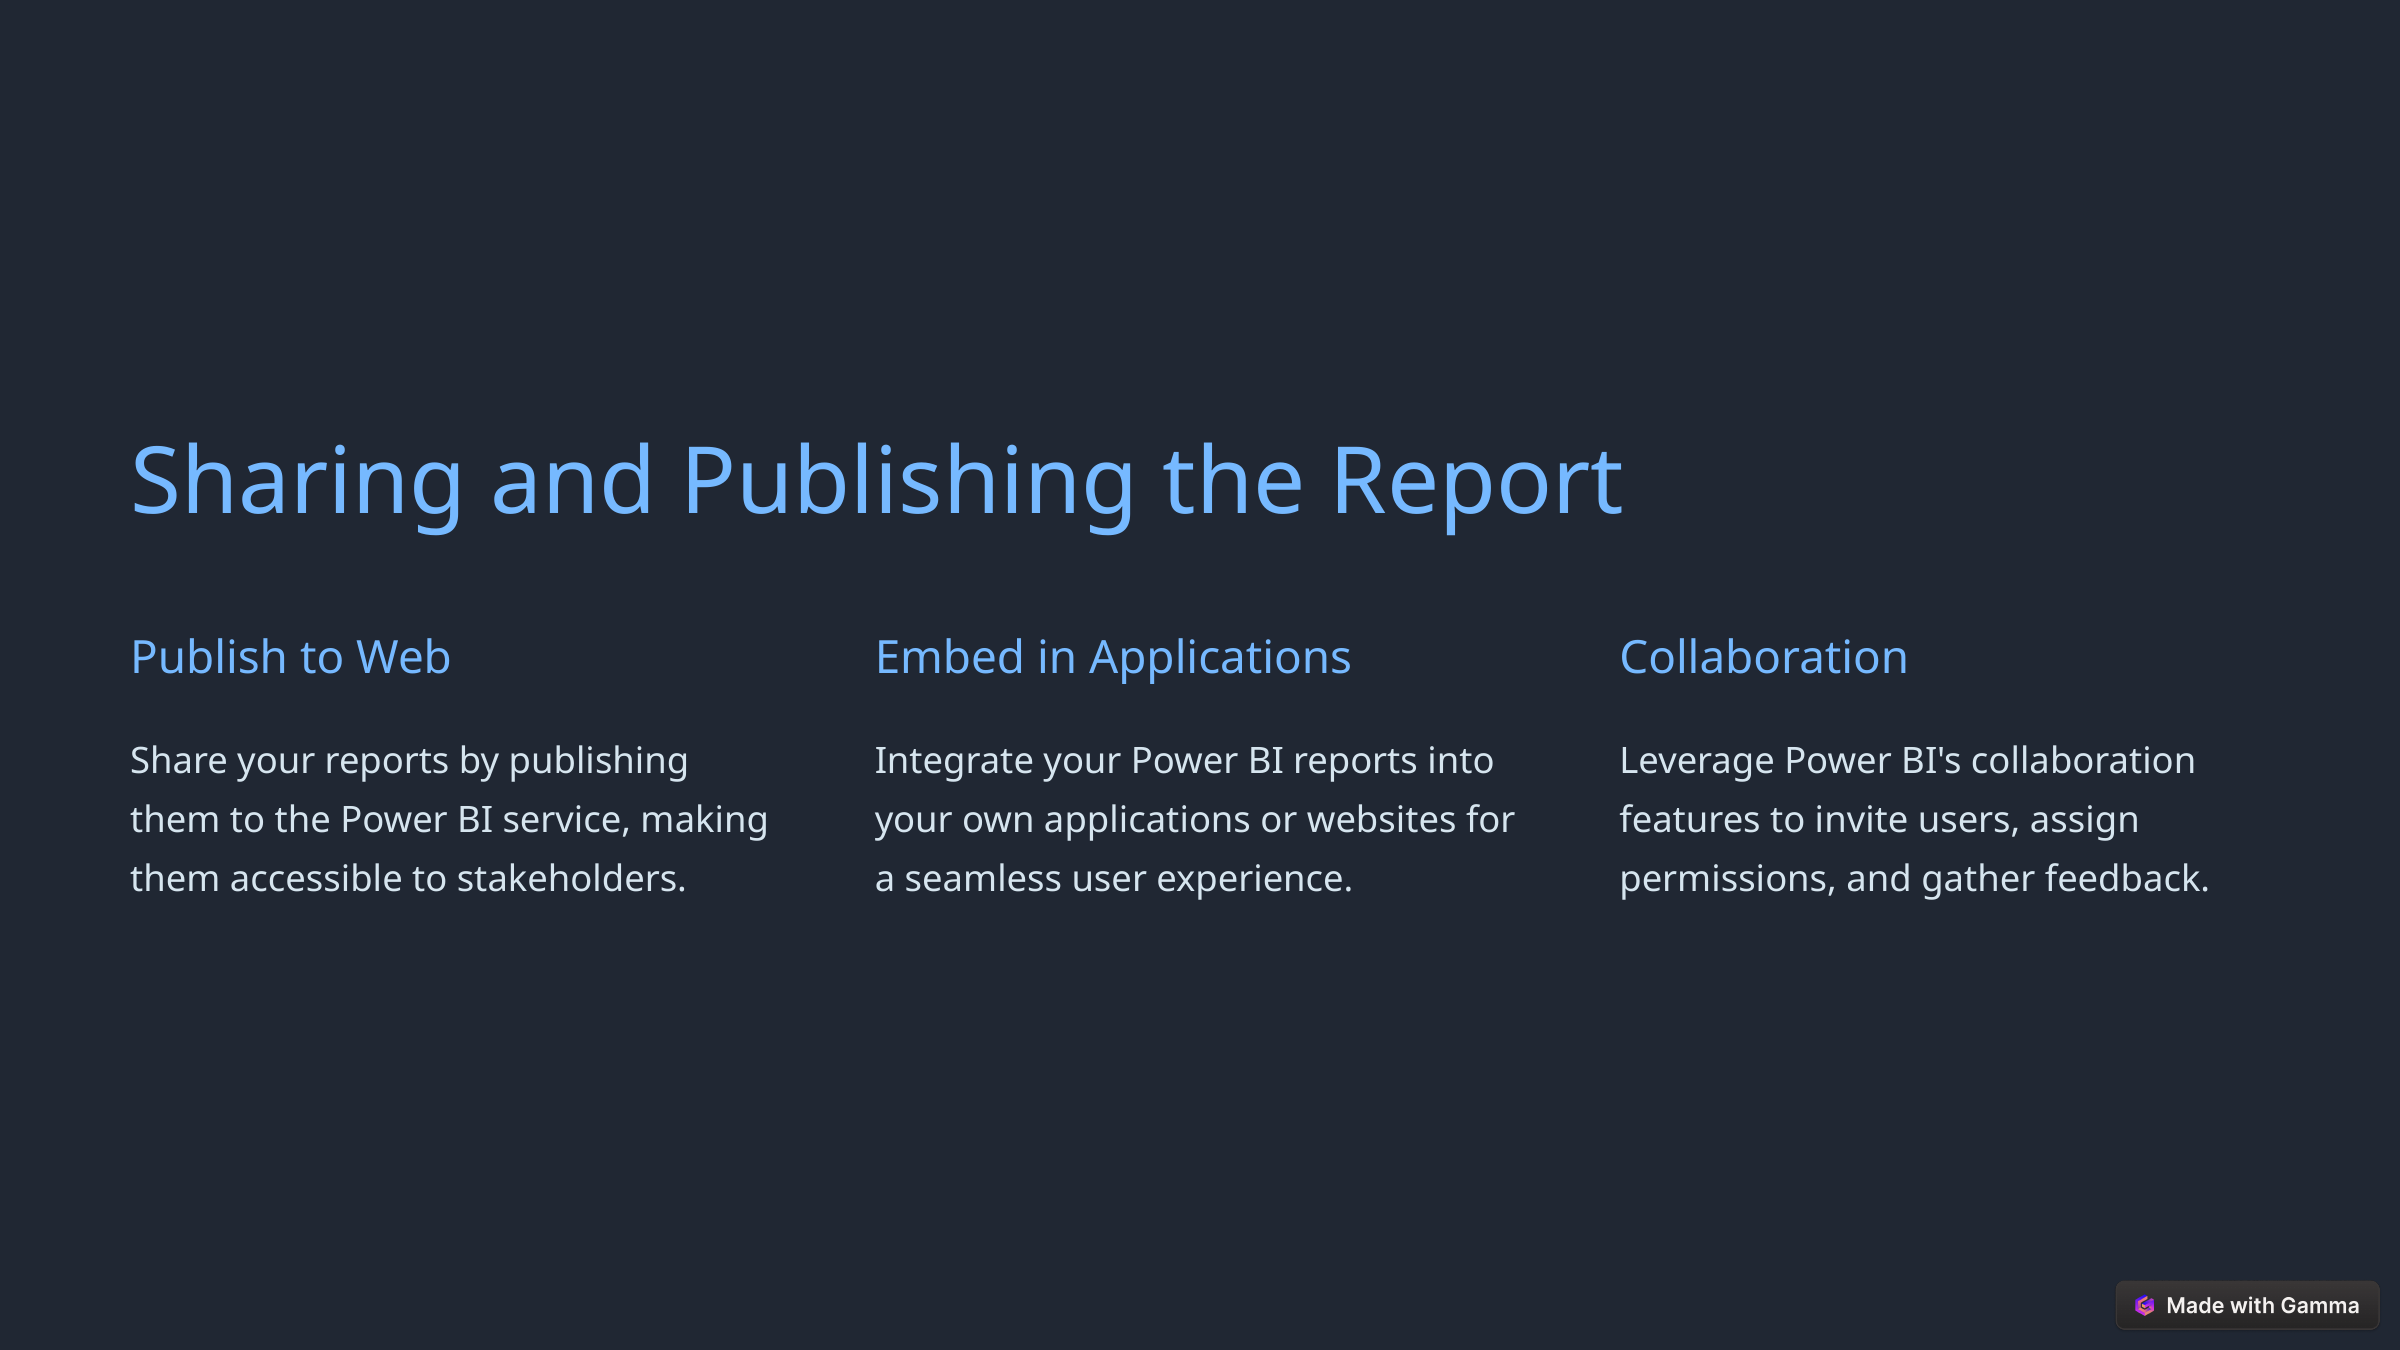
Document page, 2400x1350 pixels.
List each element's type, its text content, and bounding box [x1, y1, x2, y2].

text_box Publish to Web [130, 625, 596, 684]
text_box Integrate your Power BI reports into your own applications or websites for a seamless user experience. [874, 721, 1528, 900]
text_box Share your reports by publishing them to the Power BI service, making them accessible to stakeholders. [130, 721, 783, 900]
text_box Collaboration [1619, 625, 2085, 684]
text_box Embed in Applications [874, 625, 1377, 684]
text_box Sharing and Publishing the Report [130, 416, 1645, 533]
picture [2106, 1271, 2389, 1339]
text_box Leverage Power BI's collaboration features to invite users, assign permissions, and gather feedback. [1619, 721, 2272, 900]
